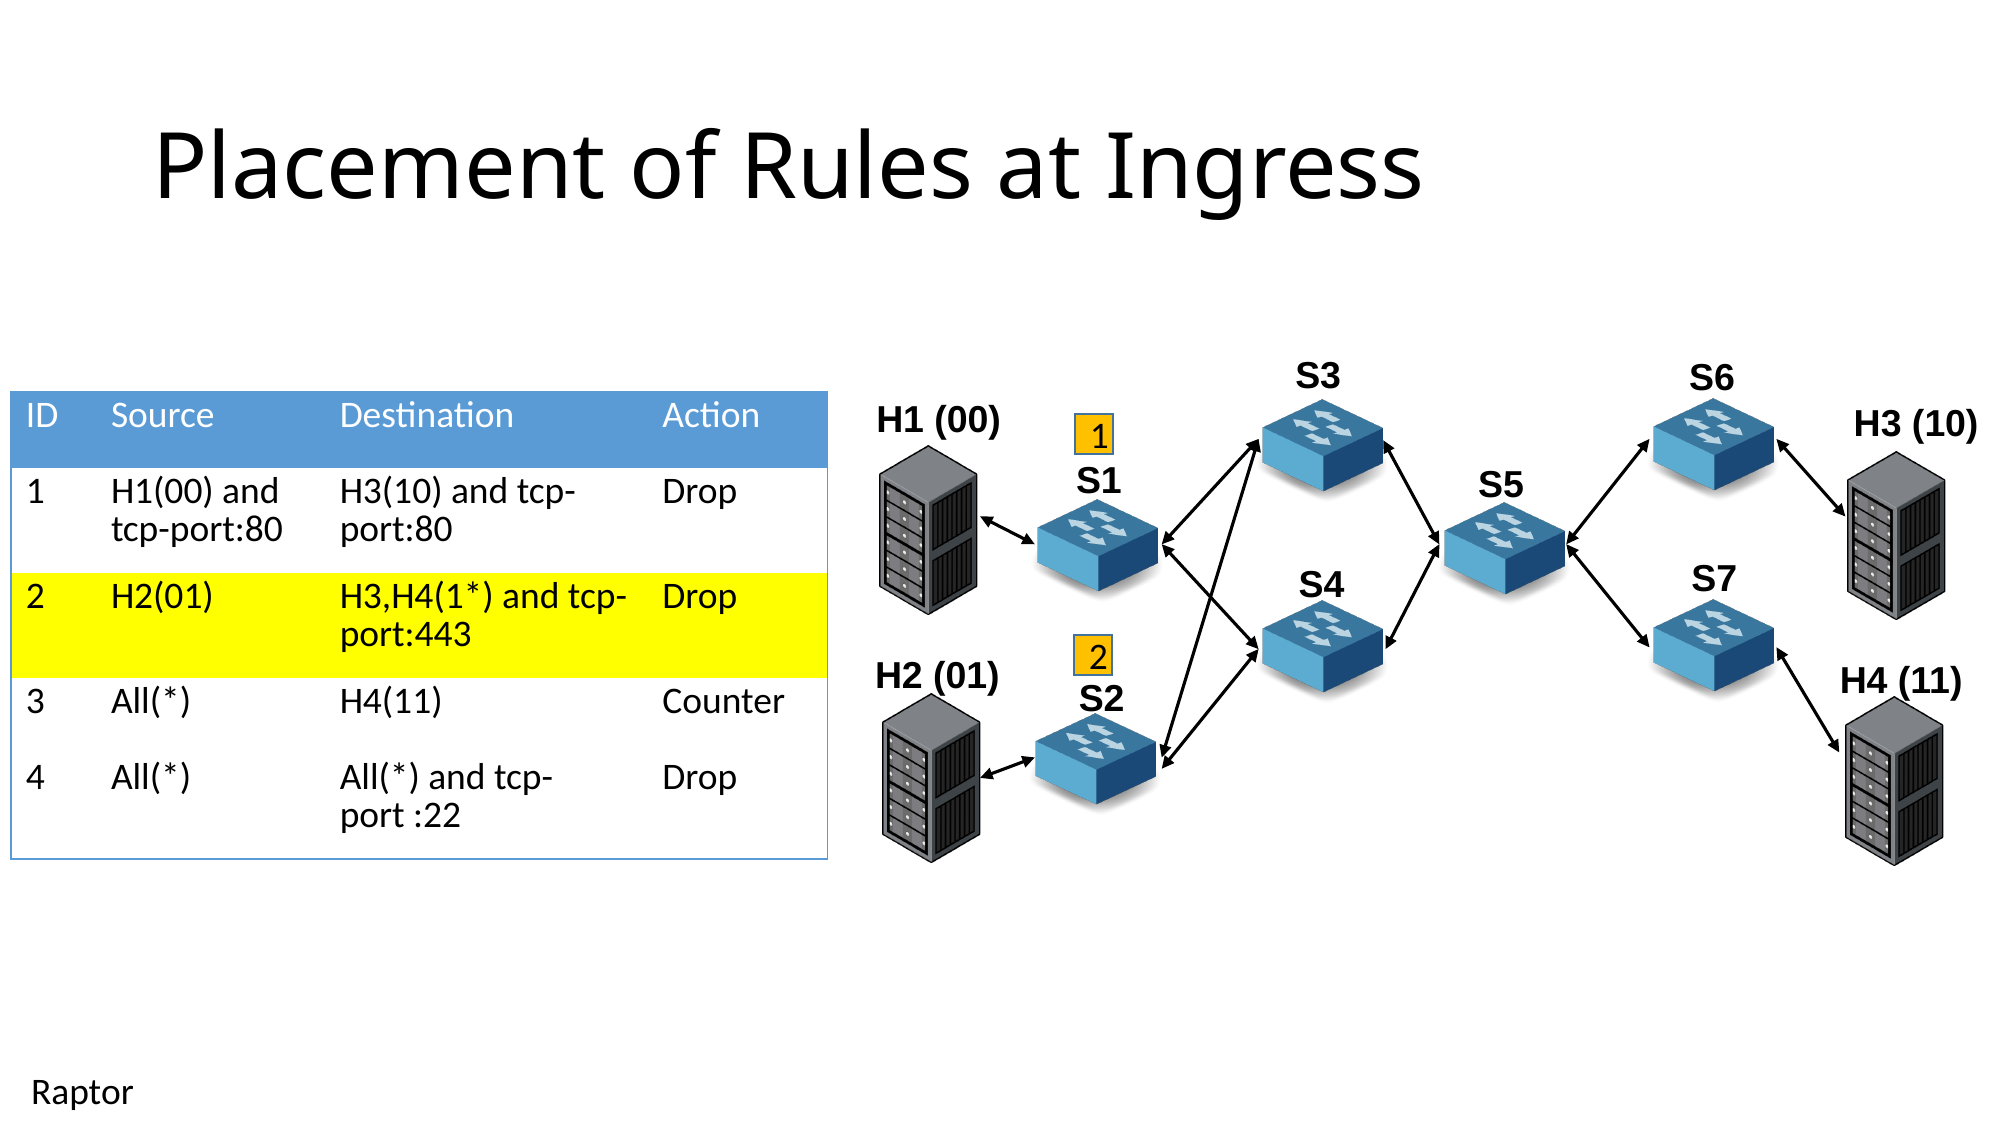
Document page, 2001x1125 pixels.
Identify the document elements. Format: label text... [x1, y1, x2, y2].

table_cell H2(01) [96, 573, 325, 678]
text_box Raptor [16, 1059, 149, 1120]
table_cell Counter [648, 678, 827, 754]
table_cell All(*) and tcp-port :22 [325, 754, 648, 858]
table_cell All(*) [96, 678, 325, 754]
table_cell H3,H4(1*) and tcp-port:443 [325, 573, 648, 678]
table_cell 3 [12, 678, 96, 754]
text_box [860, 344, 2000, 866]
table_cell Drop [648, 754, 827, 858]
table_cell H4(11) [325, 678, 648, 754]
table_cell Drop [648, 468, 827, 573]
table_cell H1(00) and tcp-port:80 [96, 468, 325, 573]
table_cell All(*) [96, 754, 325, 858]
table_header Source [96, 393, 325, 468]
table_cell 1 [12, 468, 96, 573]
table_cell 4 [12, 754, 96, 858]
table_cell Drop [648, 573, 827, 678]
table_header Action [648, 393, 827, 468]
table_cell H3(10) and tcp-port:80 [325, 468, 648, 573]
table_header ID [12, 393, 96, 468]
table_cell 2 [12, 573, 96, 678]
title Placement of Rules at Ingress [137, 59, 1863, 278]
table_header Destination [325, 393, 648, 468]
